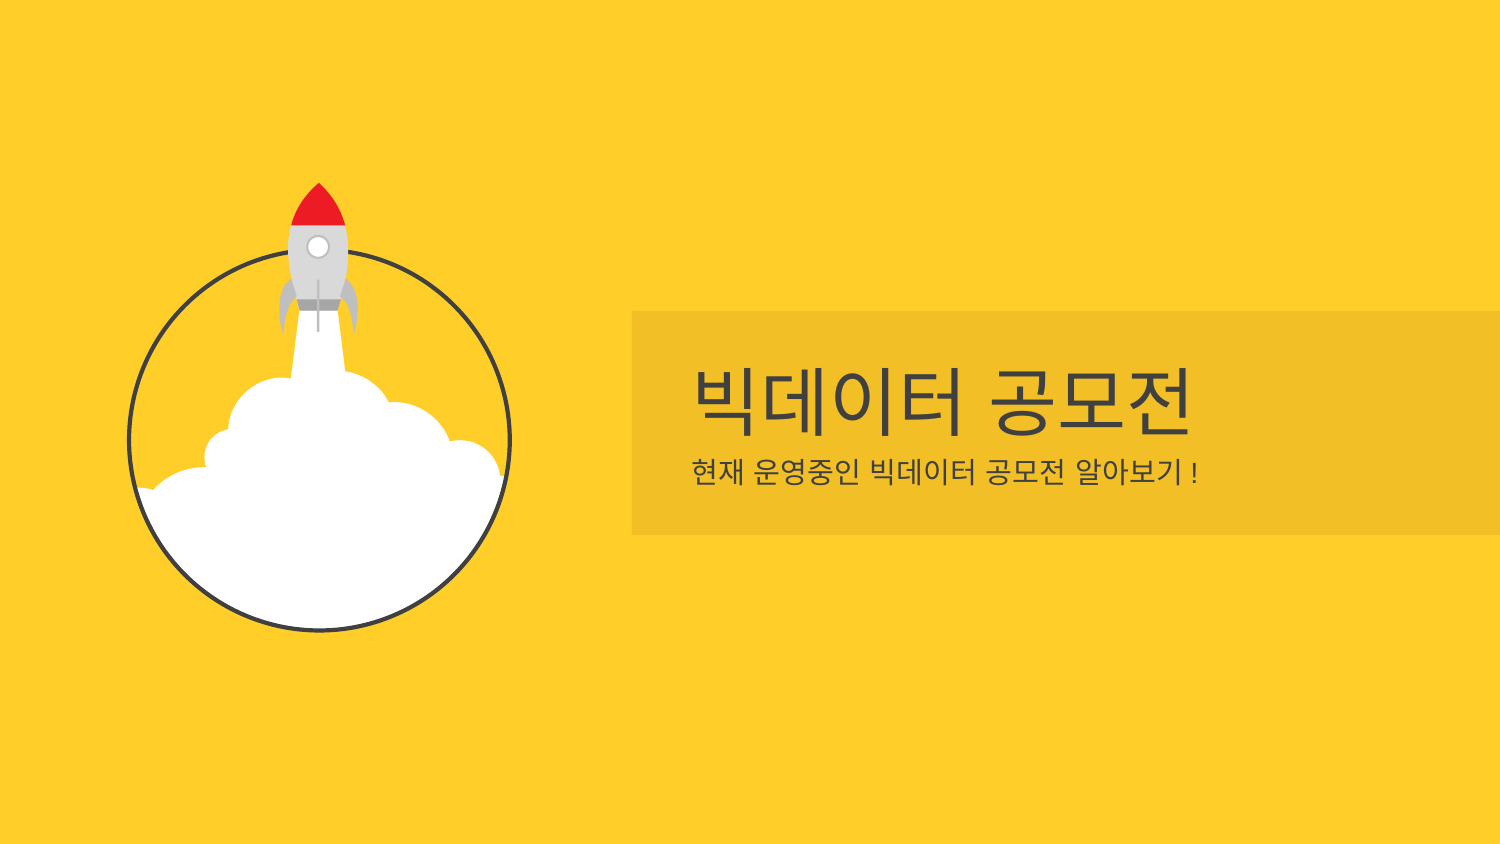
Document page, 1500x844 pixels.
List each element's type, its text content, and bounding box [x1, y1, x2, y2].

list 현재 운영중인 빅데이터 공모전 알아보기! [676, 447, 1500, 496]
list 빅데이터 공모전 [676, 353, 1500, 447]
